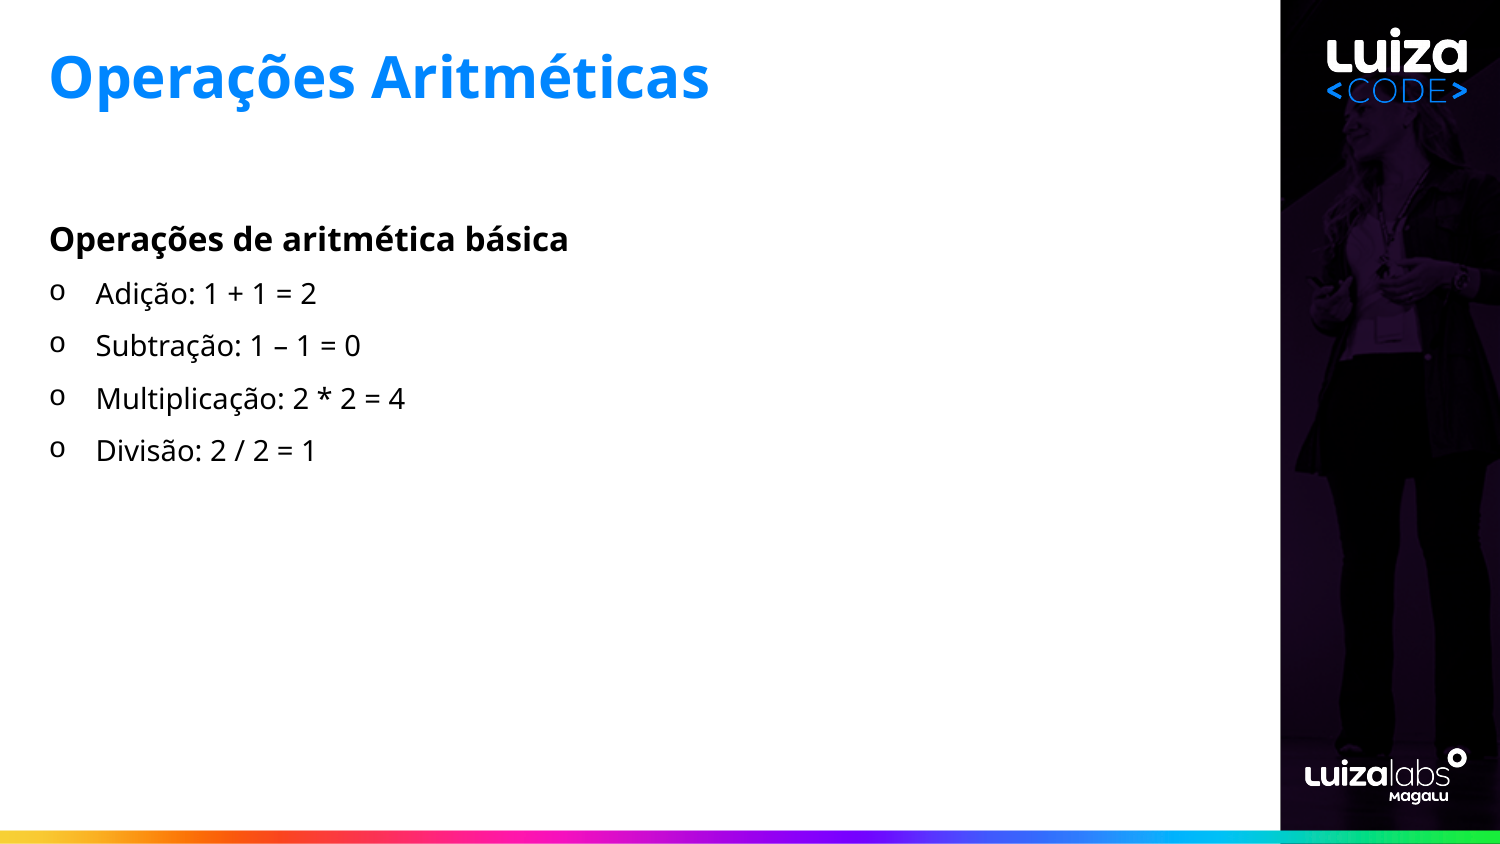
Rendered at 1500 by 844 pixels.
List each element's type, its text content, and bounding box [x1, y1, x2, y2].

picture [1233, 0, 1500, 844]
picture [0, 830, 1156, 844]
list Operações Aritméticas [33, 14, 1248, 116]
text_box Operações de aritmética básica Adição: 1 + 1 = 2 Subtração: 1 – 1 = 0 Multiplicação: 2 * 2 = 4 Divisão: 2 / 2 = 1 [33, 190, 1248, 476]
